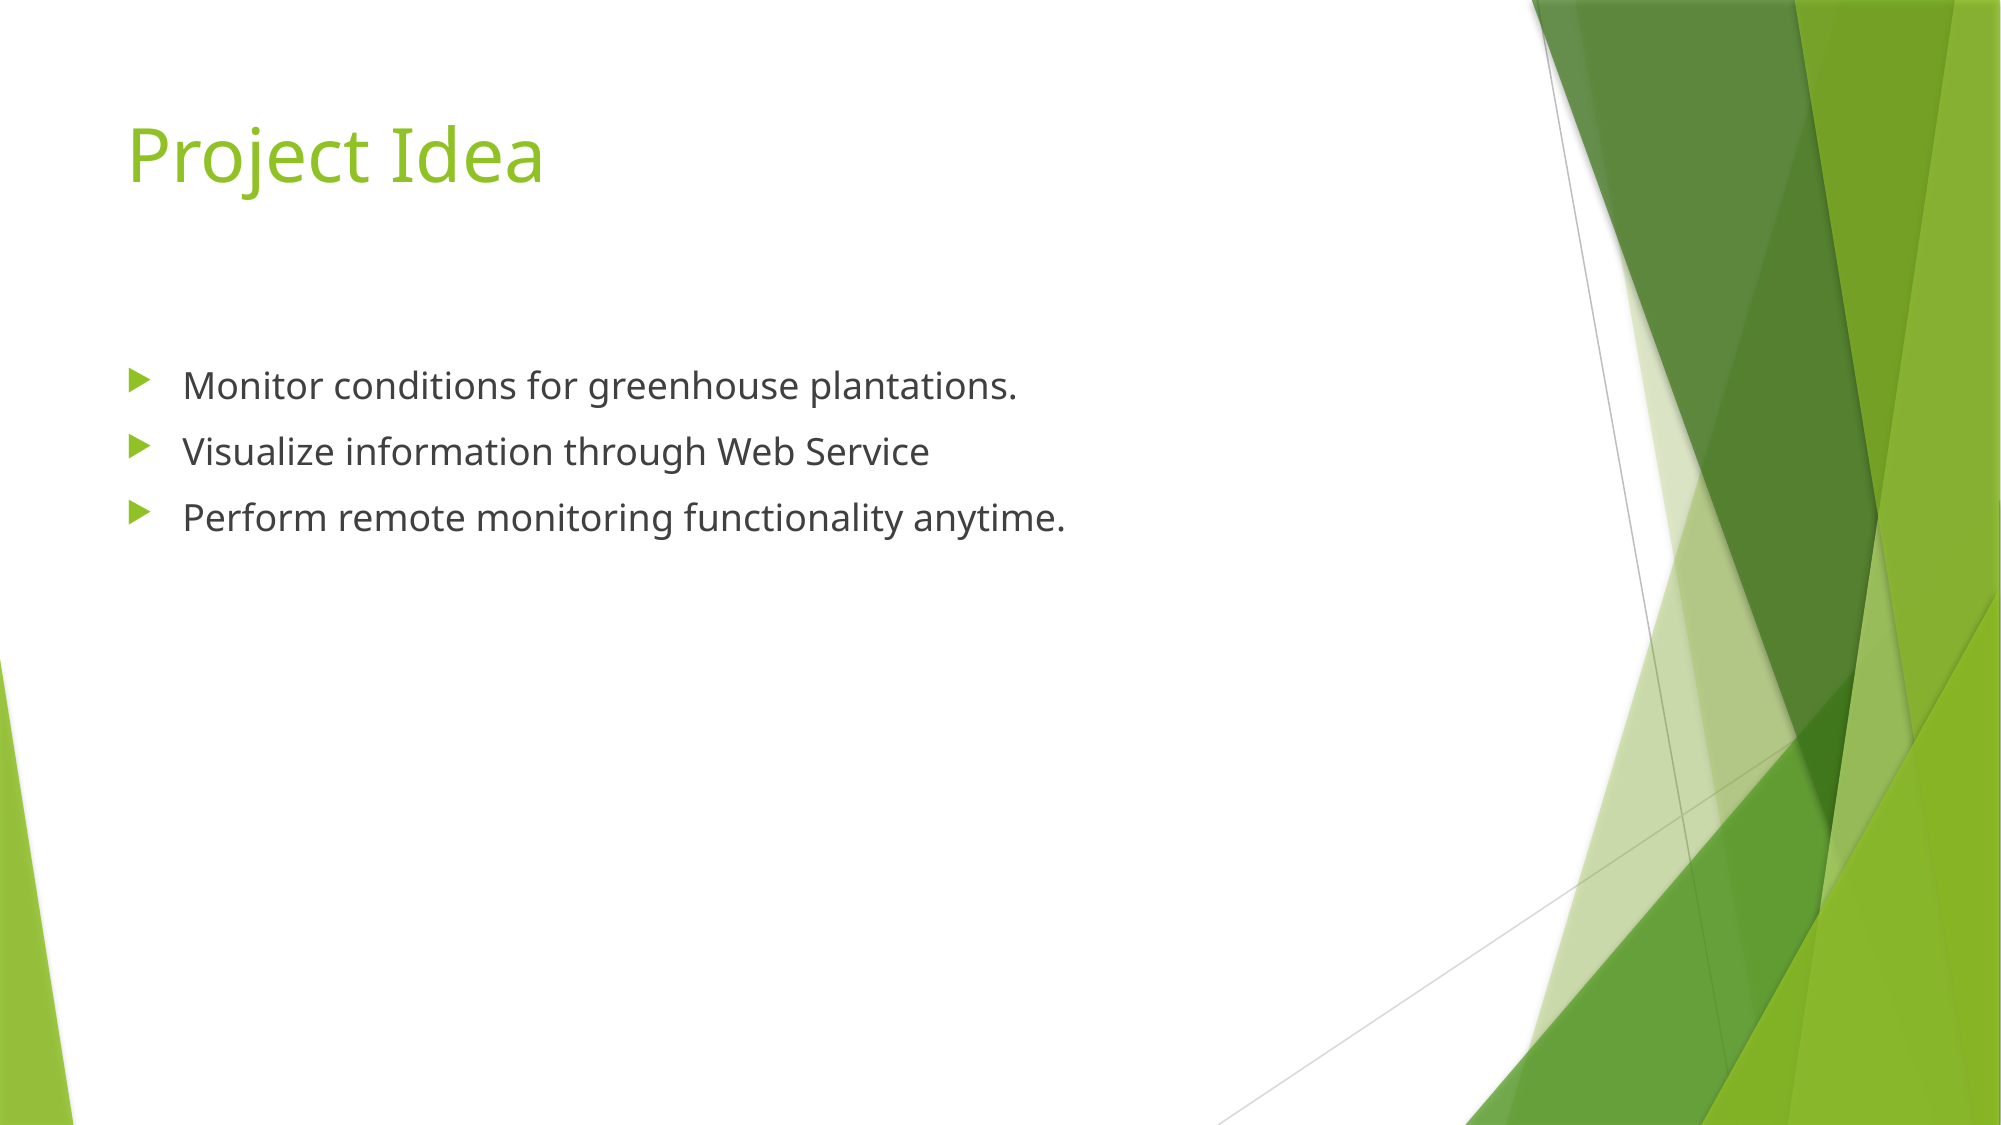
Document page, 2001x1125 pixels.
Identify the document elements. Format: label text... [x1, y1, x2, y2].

title Project Idea [111, 99, 1522, 317]
list Monitor conditions for greenhouse plantations. Visualize information through Web Service Perform remote monitoring functionality anytime. [111, 354, 1522, 992]
